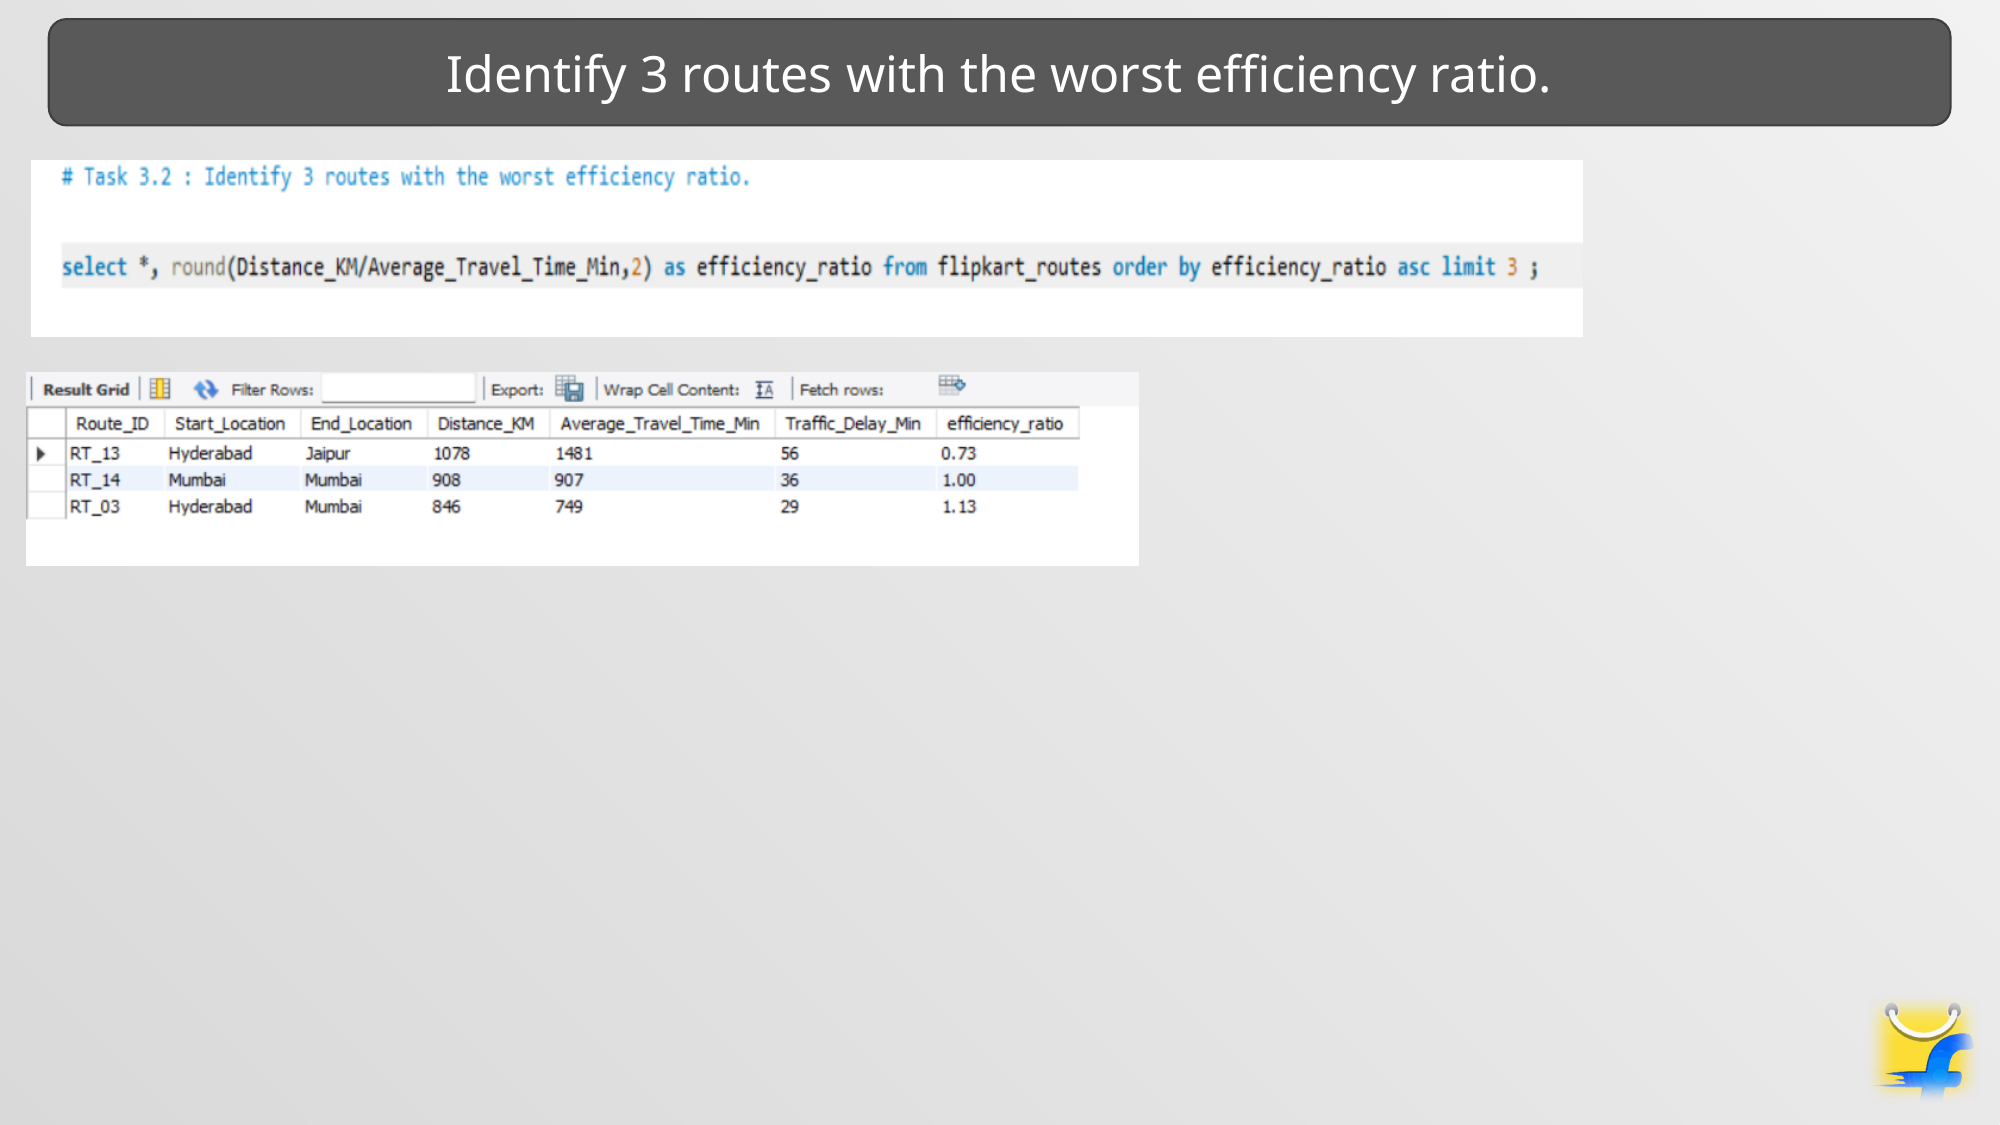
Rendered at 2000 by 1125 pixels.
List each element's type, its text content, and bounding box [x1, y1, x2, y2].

text_box Identify 3 routes with the worst efficiency ratio. [47, 18, 1952, 127]
picture [31, 160, 1583, 337]
picture [26, 372, 1139, 567]
picture [1862, 991, 1983, 1106]
